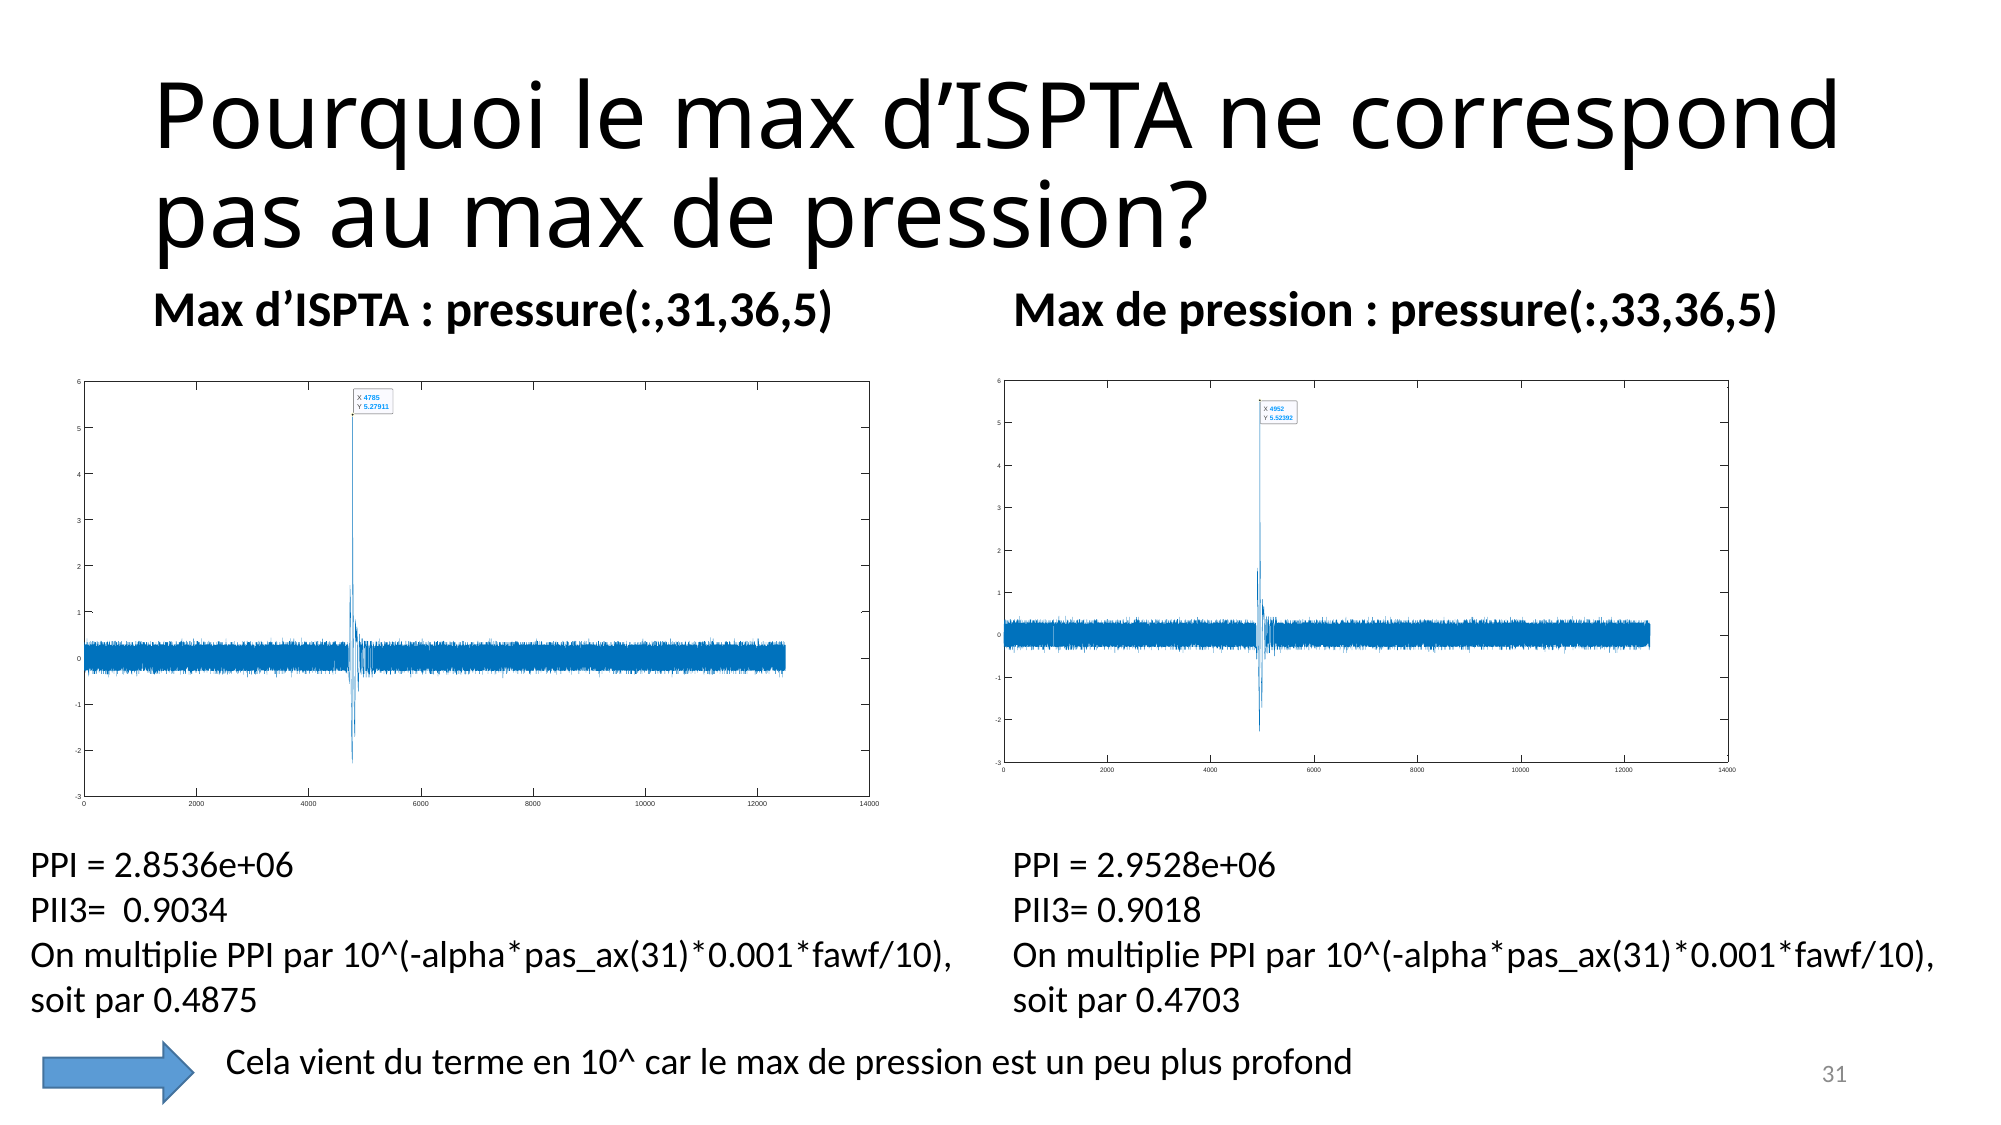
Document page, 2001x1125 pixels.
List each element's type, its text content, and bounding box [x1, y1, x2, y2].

text_box [42, 1040, 195, 1106]
list Max d’ISPTA : pressure(:,31,36,5) [137, 209, 984, 344]
text_box PPI = 2.8536e+06 PII3= 0.9034 On multiplie PPI par 10^(-alpha*pas_ax(31)*0.001*fawf/10), soit par 0.4875 [15, 832, 998, 1028]
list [0, 343, 966, 852]
text_box Cela vient du terme en 10^ car le max de pression est un peu plus profond [211, 1029, 1487, 1090]
title Pourquoi le max d’ISPTA ne correspond pas au max de pression? [137, 59, 1863, 278]
text_box PPI = 2.9528e+06 PII3= 0.9018 On multiplie PPI par 10^(-alpha*pas_ax(31)*0.001*fawf/10), soit par 0.4703 [998, 832, 1960, 1073]
slide_number 31 [1412, 1073, 1863, 1103]
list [882, 344, 1816, 814]
list Max de pression : pressure(:,33,36,5) [998, 209, 1849, 345]
